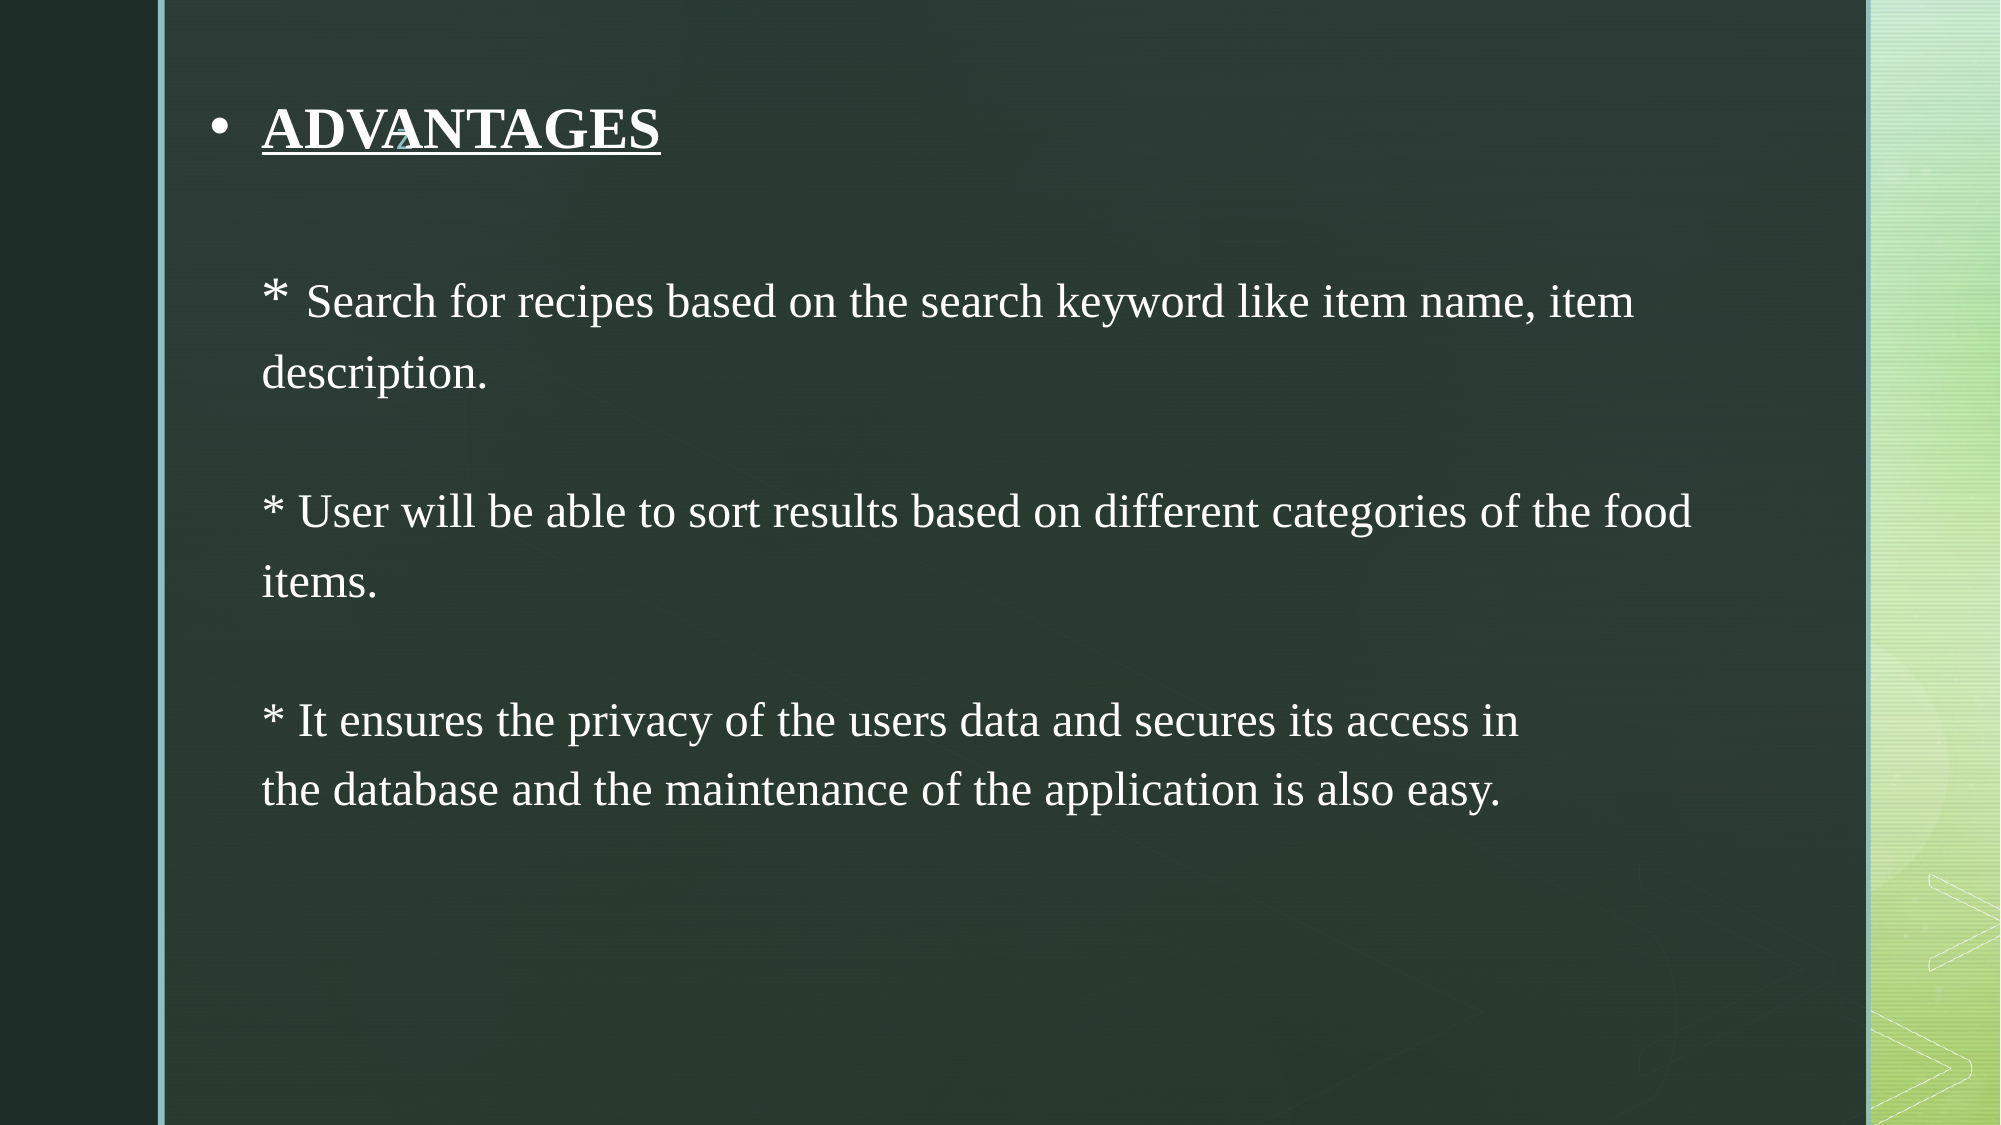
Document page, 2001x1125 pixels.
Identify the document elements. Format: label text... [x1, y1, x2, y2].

picture [1871, 0, 2001, 1125]
title ADVANTAGES * Search for recipes based on the search keyword like item name, item description. * User will be able to sort results based on different categories of the food items. * It ensures the privacy of the users data and secures its access in the database and the maintenance of the application is also easy. [194, 68, 1734, 1068]
